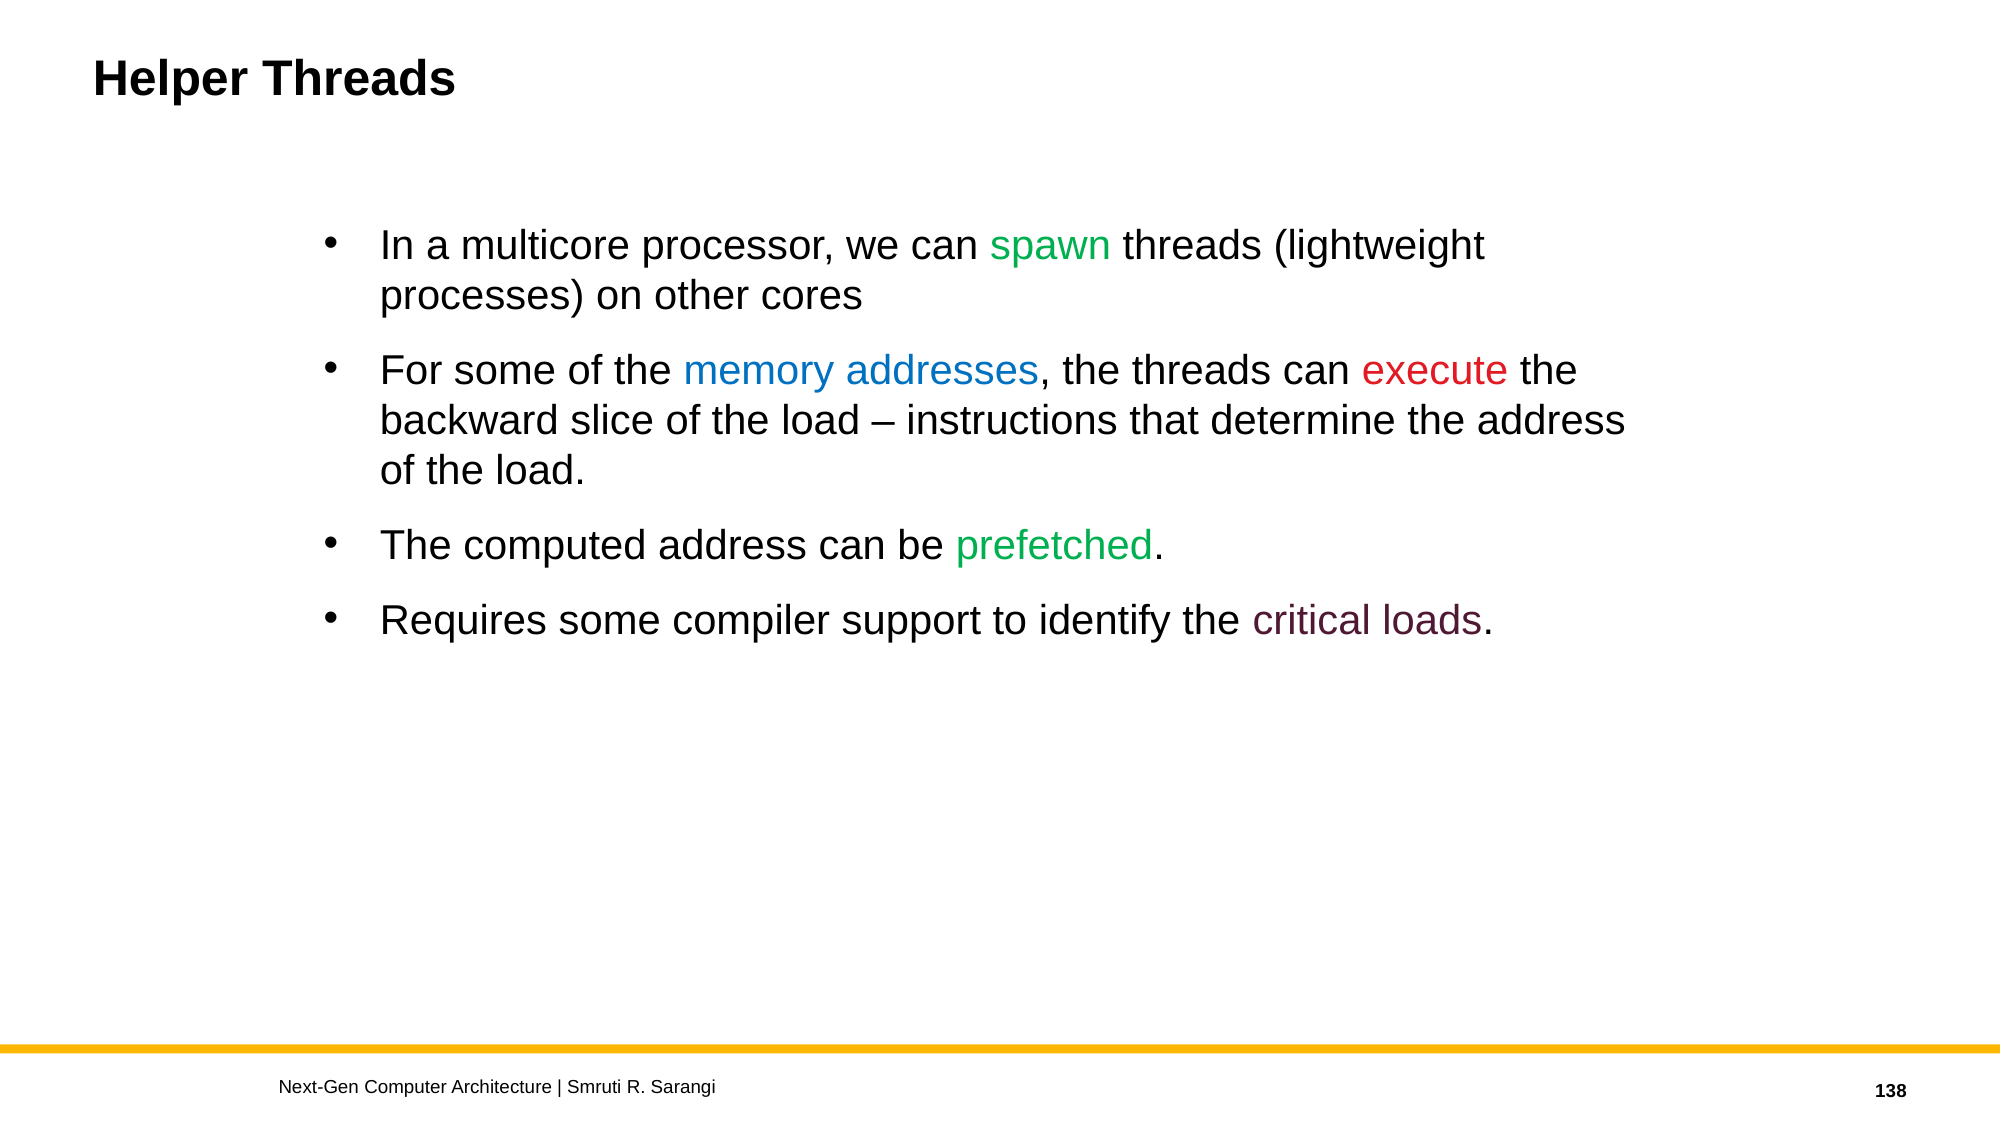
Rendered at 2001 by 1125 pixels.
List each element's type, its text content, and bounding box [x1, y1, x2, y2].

footer Next-Gen Computer Architecture | Smruti R. Sarangi [263, 1067, 1464, 1105]
title Helper Threads [78, 45, 1578, 180]
list In a multicore processor, we can spawn threads (lightweight processes) on other cores For some of the memory addresses, the threads can execute the backward slice of the load – instructions that determine the address of the load. The computed address can be prefetched. Requires some compiler support to identify the critical loads. [308, 210, 1654, 924]
slide_number 138 [1711, 1071, 1922, 1109]
